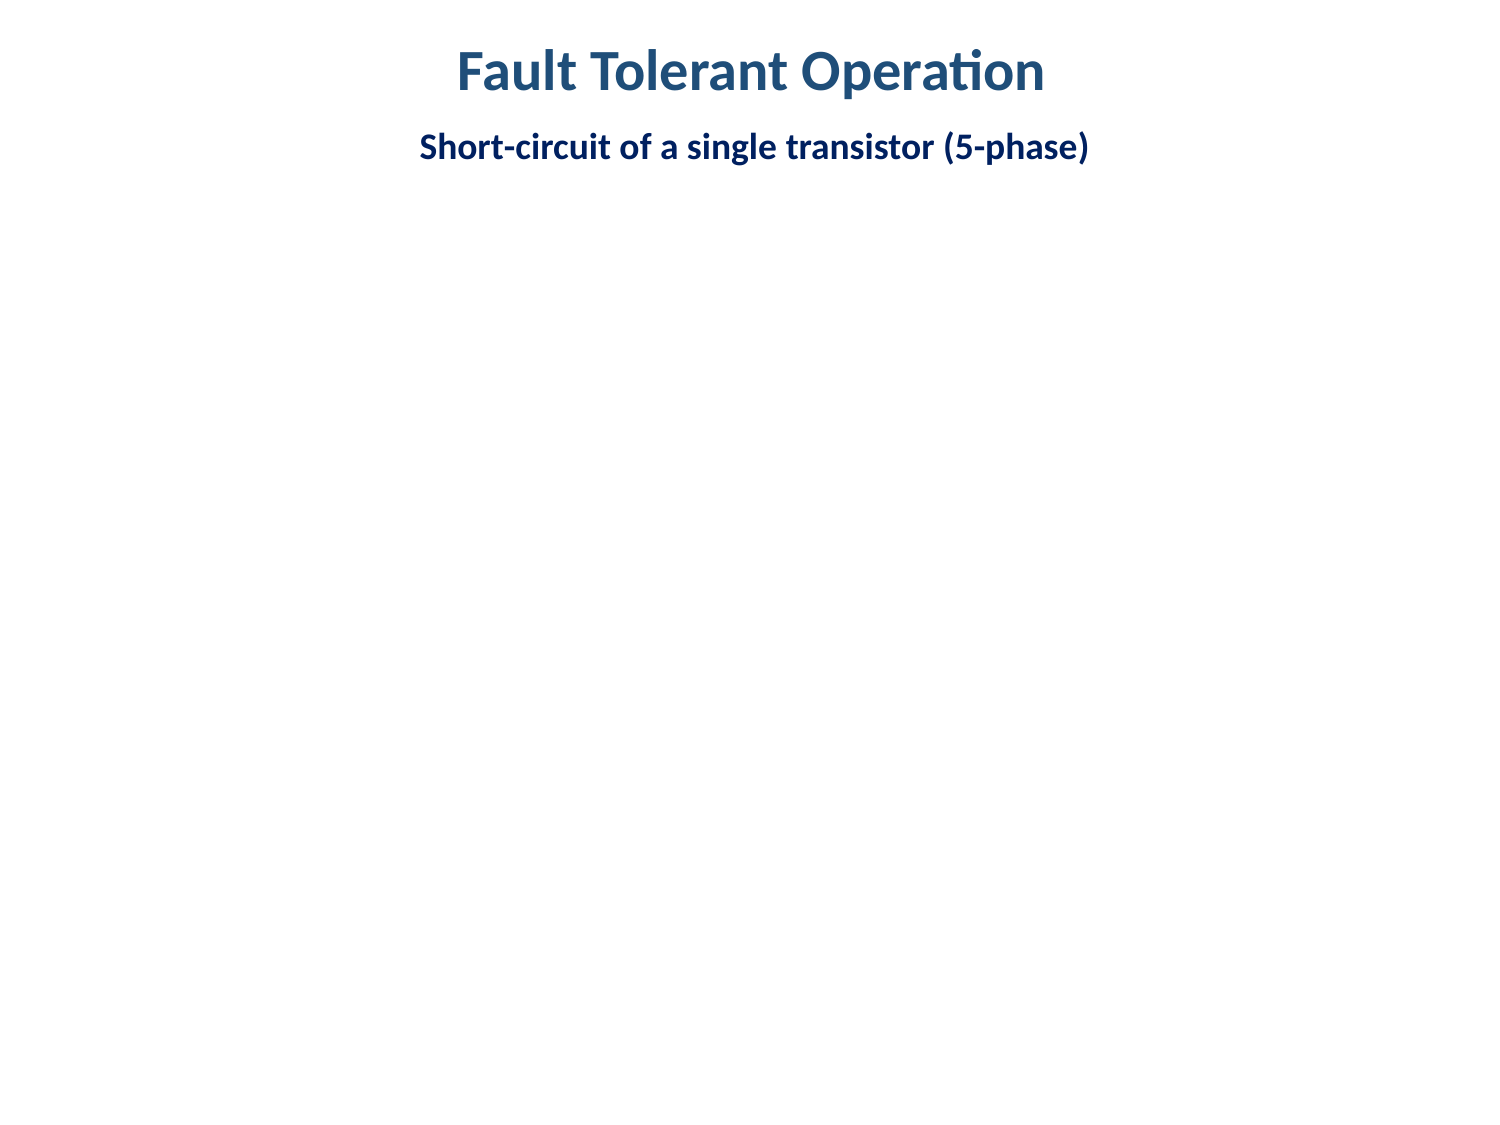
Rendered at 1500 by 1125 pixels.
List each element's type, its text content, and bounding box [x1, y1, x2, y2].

text_box Short-circuit of a single transistor (5-phase) [38, 115, 1471, 175]
text_box Fault Tolerant Operation [78, 24, 1425, 110]
